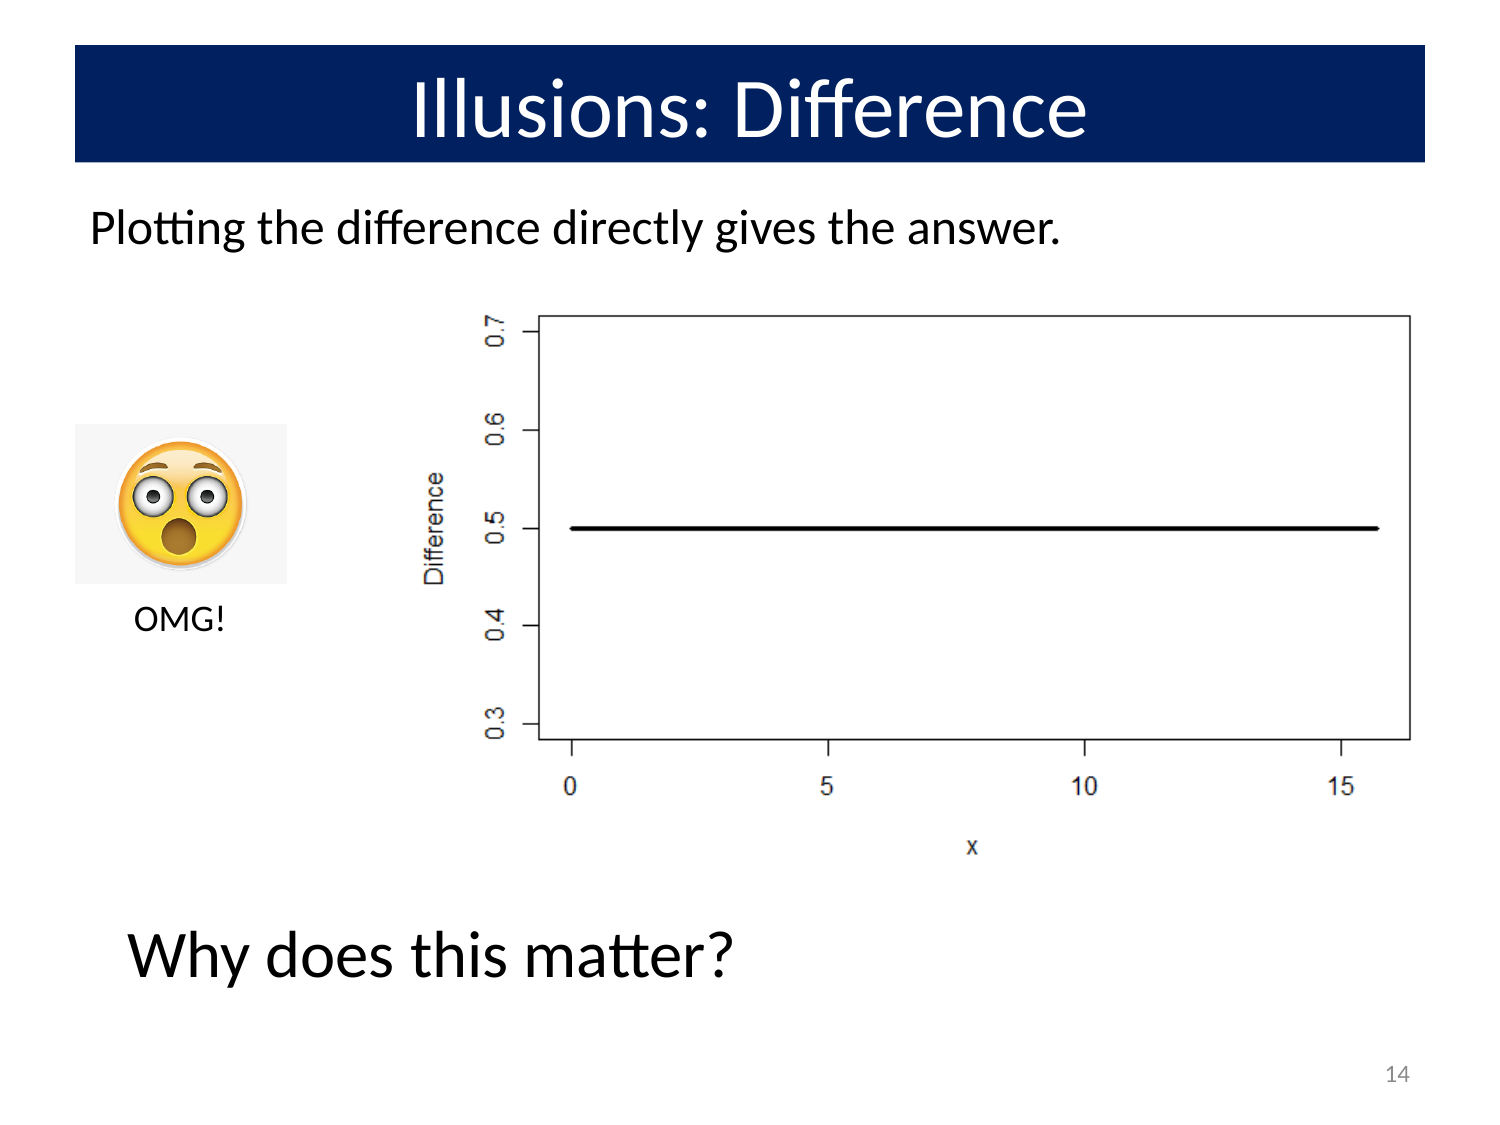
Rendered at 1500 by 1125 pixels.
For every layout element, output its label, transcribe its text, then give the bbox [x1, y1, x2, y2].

title Illusions: Difference [75, 45, 1425, 163]
text_box Why does this matter? [112, 903, 1075, 999]
picture [403, 302, 1422, 862]
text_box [74, 424, 287, 648]
text_box Plotting the difference directly gives the answer. [74, 187, 1425, 263]
slide_number 14 [1074, 1042, 1425, 1103]
